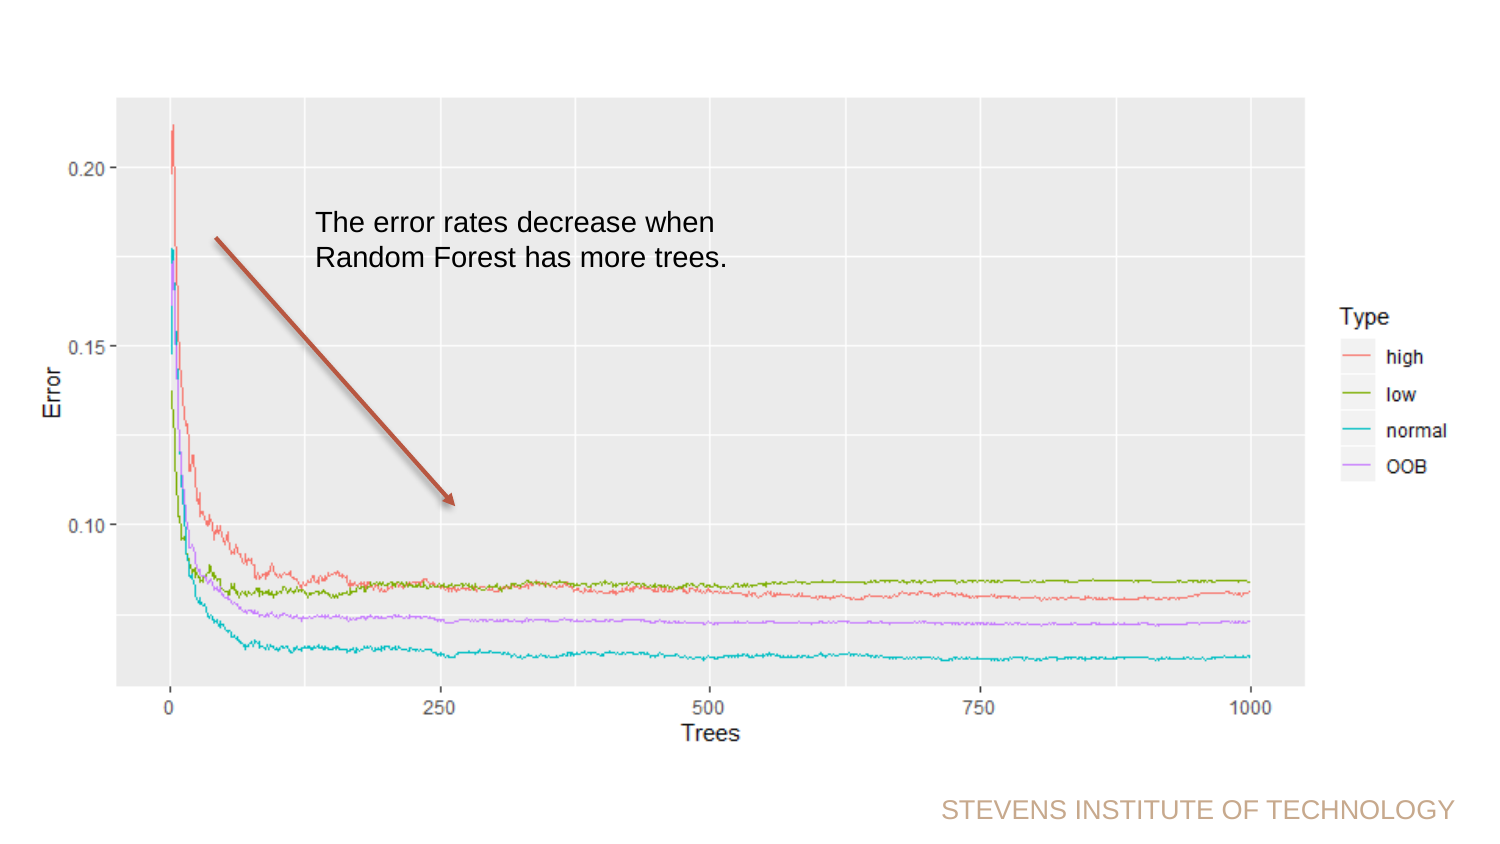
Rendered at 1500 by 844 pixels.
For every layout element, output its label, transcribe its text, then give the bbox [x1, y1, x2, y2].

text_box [215, 237, 456, 507]
text_box STEVENS INSTITUTE OF TECHNOLOGY [925, 785, 1500, 834]
picture [29, 87, 1471, 757]
